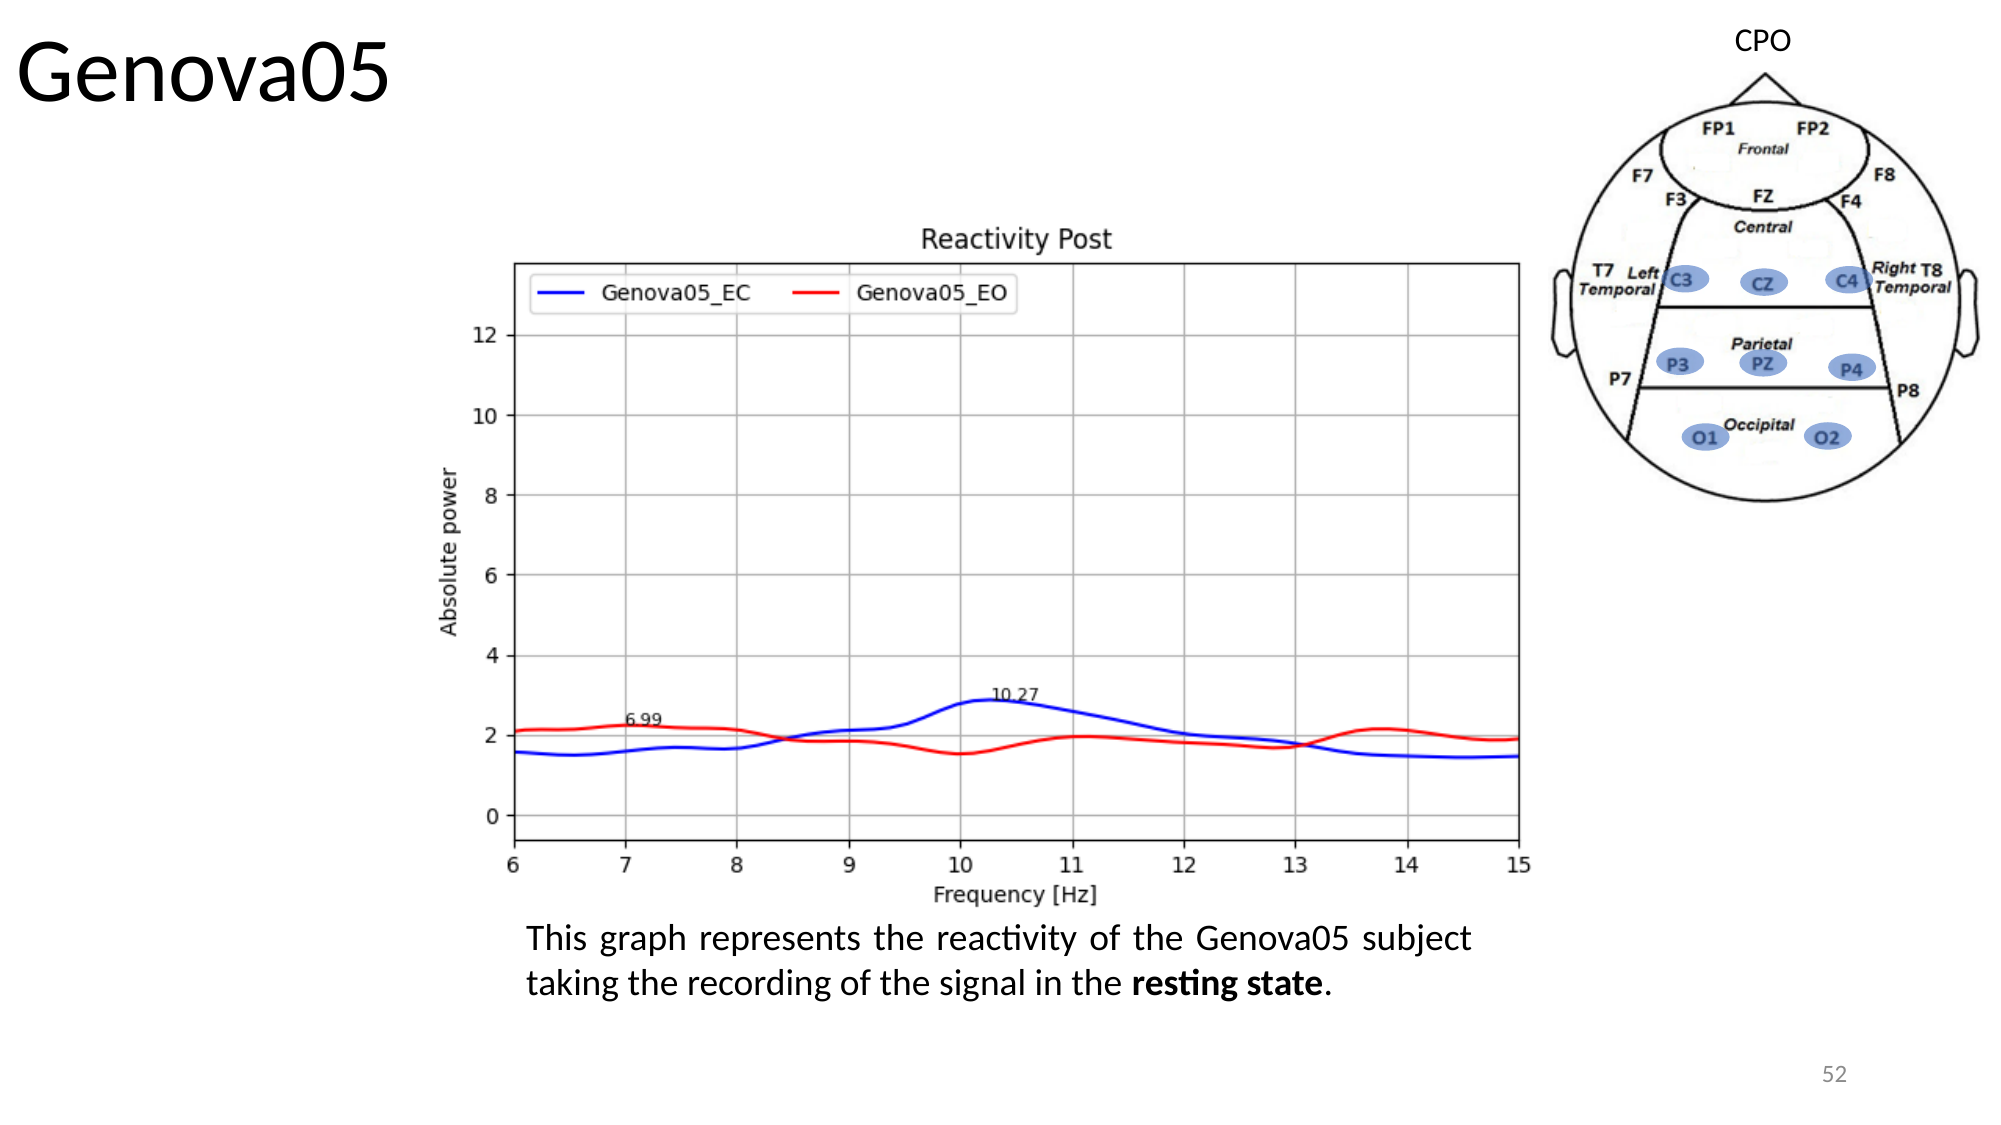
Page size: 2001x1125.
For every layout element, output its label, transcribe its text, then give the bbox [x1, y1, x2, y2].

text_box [1547, 11, 1988, 511]
slide_number 52 [1412, 1042, 1863, 1103]
text_box This graph represents the reactivity of the Genova05 subject taking the recording of the signal in the resting state. [511, 914, 1489, 1010]
picture [432, 219, 1542, 914]
text_box Genova05 [1, 2, 409, 128]
